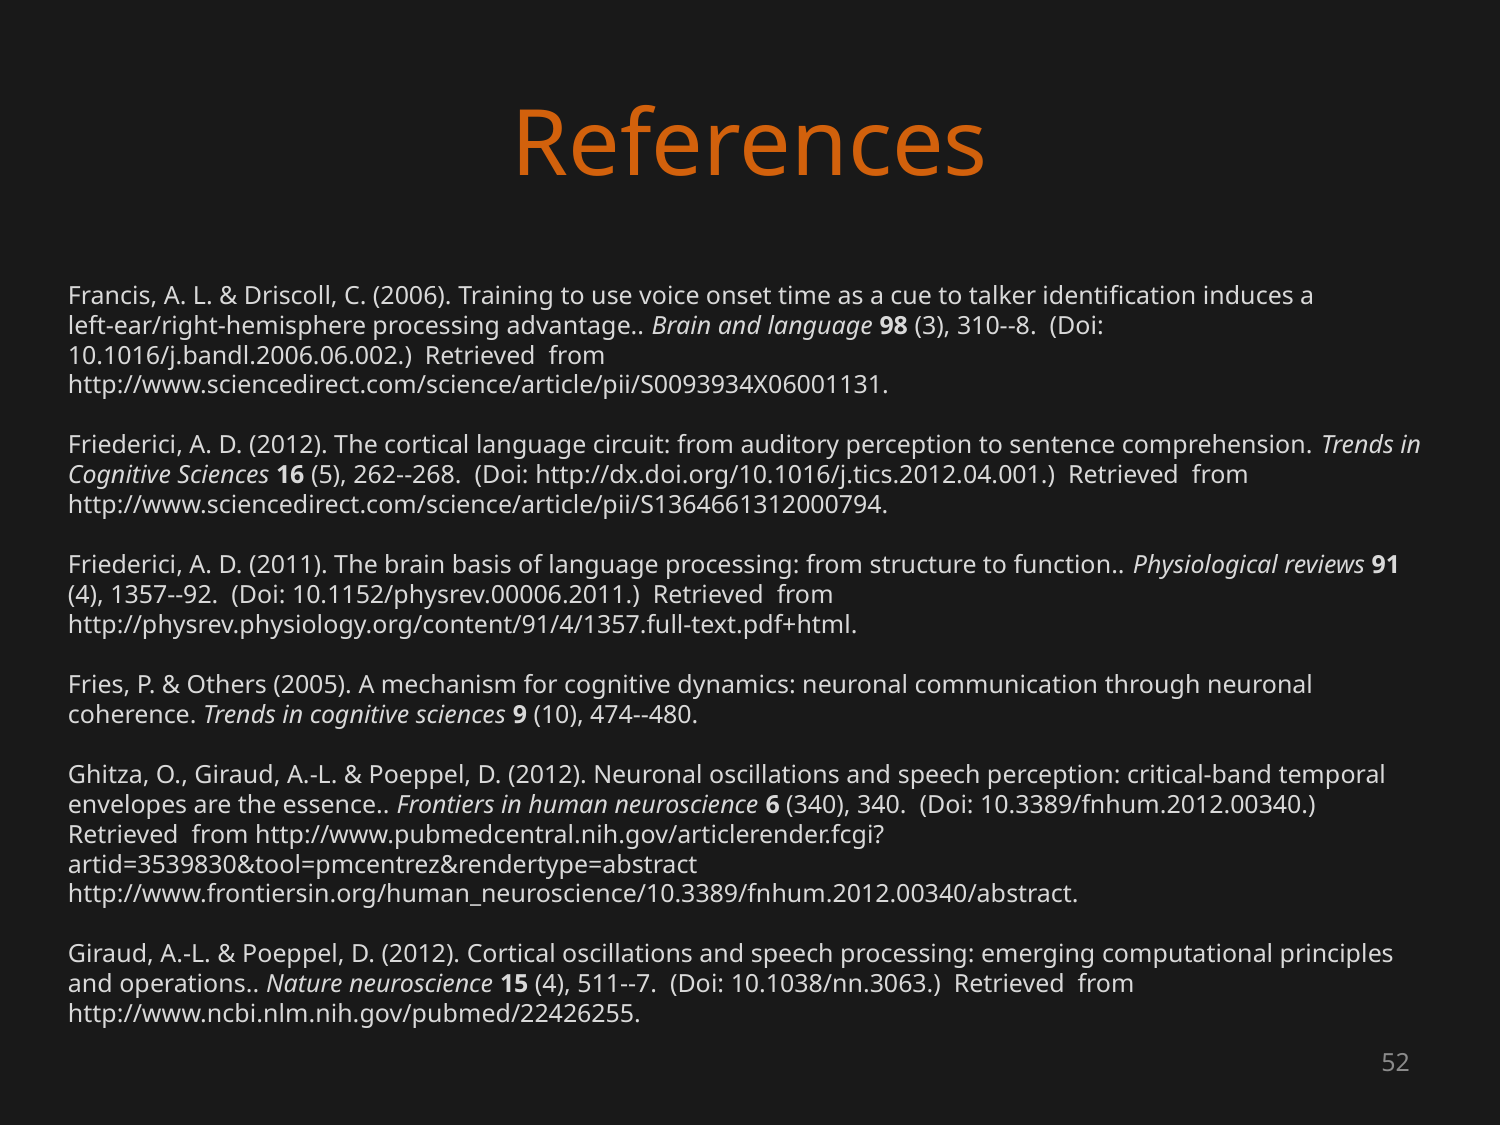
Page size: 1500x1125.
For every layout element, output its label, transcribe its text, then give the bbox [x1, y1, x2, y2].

title References [75, 45, 1425, 233]
slide_number 52 [1074, 1066, 1425, 1103]
text_box Francis, A. L. & Driscoll, C. (2006). Training to use voice onset time as a cue to talker identification induces a left-ear/right-hemisphere processing advantage.. Brain and language 98 (3), 310--8. (Doi: 10.1016/j.bandl.2006.06.002.) Retrieved from http://www.sciencedirect.com/science/article/pii/S0093934X06001131. Friederici, A. D. (2012). The cortical language circuit: from auditory perception to sentence comprehension. Trends in Cognitive Sciences 16 (5), 262--268. (Doi: http://dx.doi.org/10.1016/j.tics.2012.04.001.) Retrieved from http://www.sciencedirect.com/science/article/pii/S1364661312000794. Friederici, A. D. (2011). The brain basis of language processing: from structure to function.. Physiological reviews 91 (4), 1357--92. (Doi: 10.1152/physrev.00006.2011.) Retrieved from http://physrev.physiology.org/content/91/4/1357.full-text.pdf+html. Fries, P. & Others (2005). A mechanism for cognitive dynamics: neuronal communication through neuronal coherence. Trends in cognitive sciences 9 (10), 474--480. Ghitza, O., Giraud, A.-L. & Poeppel, D. (2012). Neuronal oscillations and speech perception: critical-band temporal envelopes are the essence.. Frontiers in human neuroscience 6 (340), 340. (Doi: 10.3389/fnhum.2012.00340.) Retrieved from http://www.pubmedcentral.nih.gov/articlerender.fcgi?artid=3539830&tool=pmcentrez&rendertype=abstract http://www.frontiersin.org/human_neuroscience/10.3389/fnhum.2012.00340/abstract. Giraud, A.-L. & Poeppel, D. (2012). Cortical oscillations and speech processing: emerging computational principles and operations.. Nature neuroscience 15 (4), 511--7. (Doi: 10.1038/nn.3063.) Retrieved from http://www.ncbi.nlm.nih.gov/pubmed/22426255. [53, 241, 1447, 1066]
